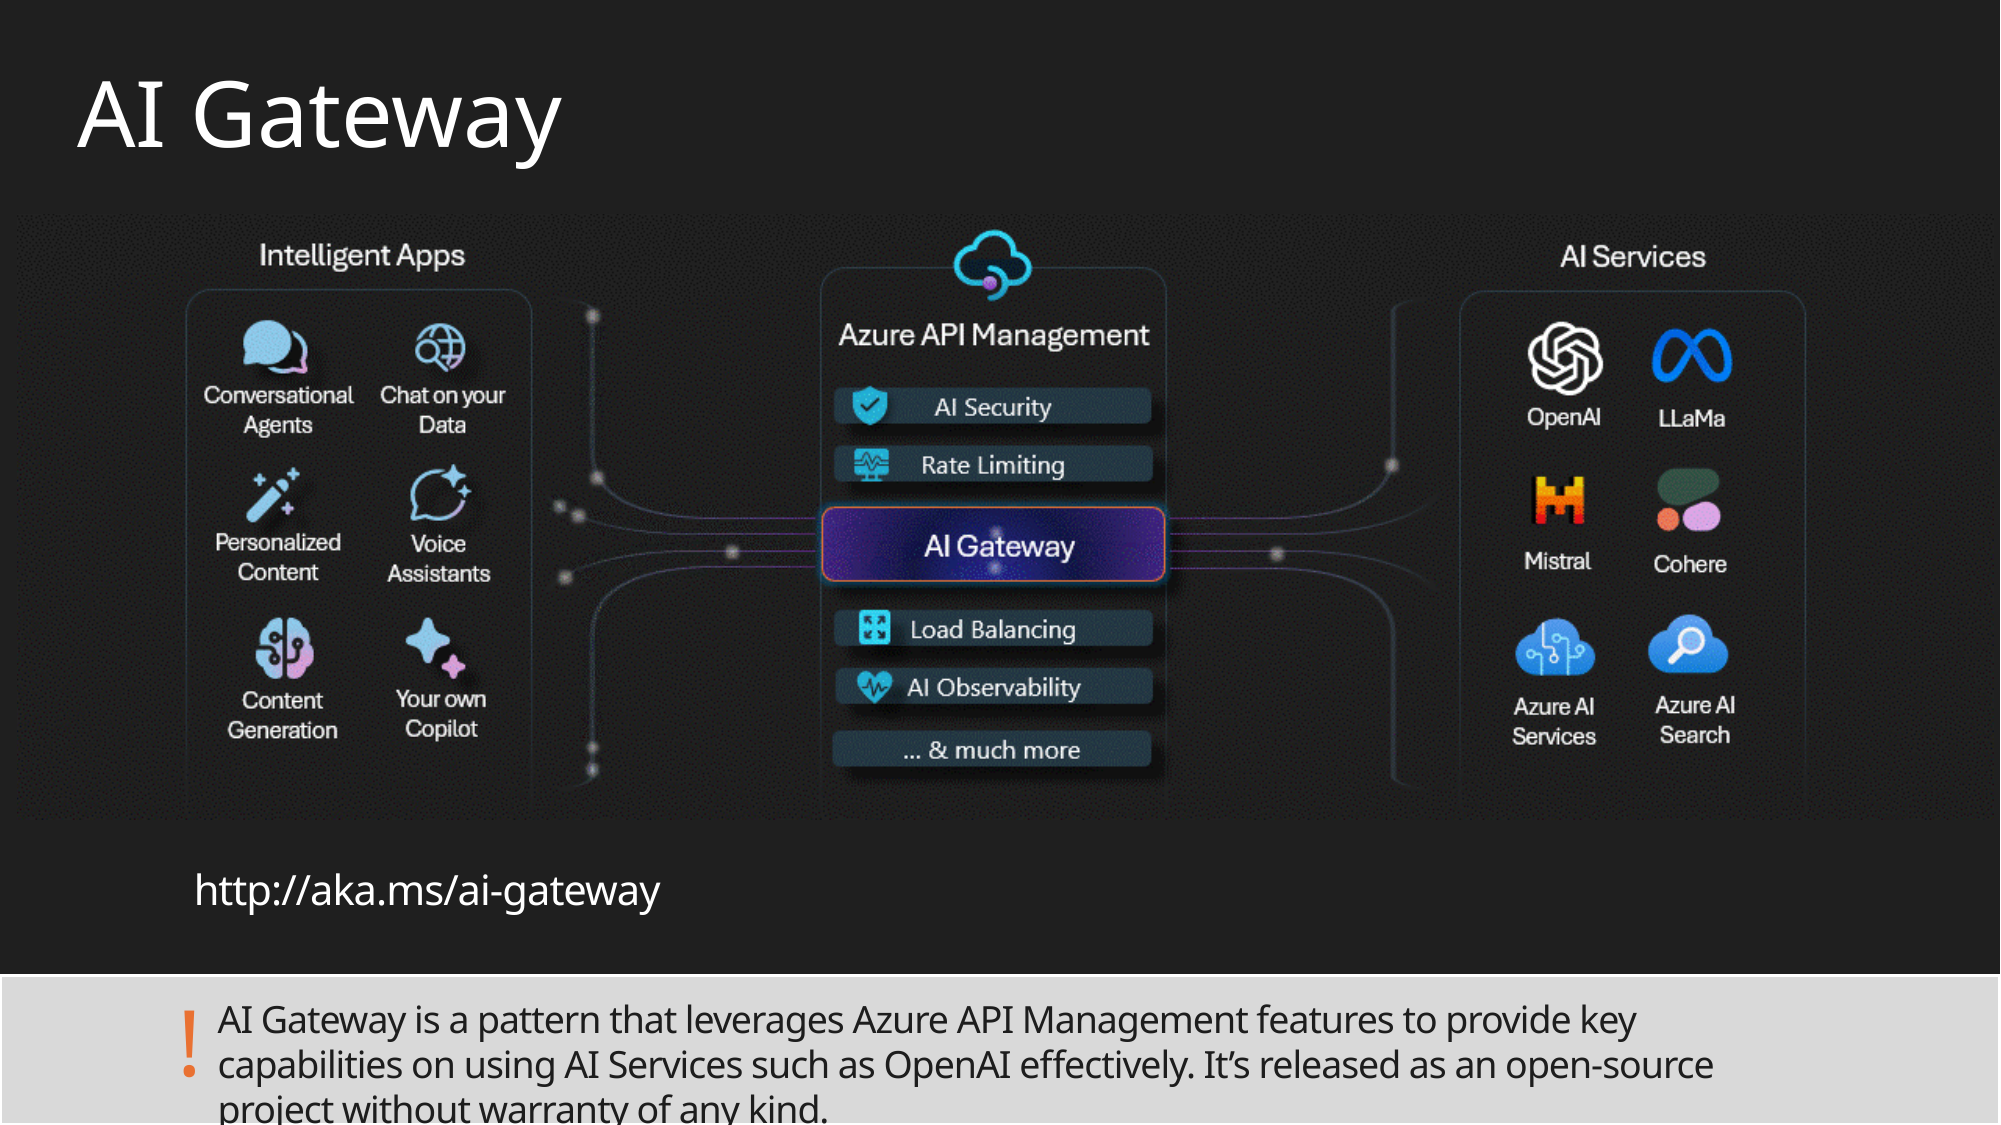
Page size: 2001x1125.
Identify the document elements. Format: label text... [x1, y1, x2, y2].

text_box [0, 974, 2000, 1125]
text_box AI Gateway is a pattern that leverages Azure API Management features to provide key capabilities on using AI Services such as OpenAI effectively. It’s released as an open-source project without warranty of any kind. [217, 996, 1826, 1125]
text_box http://aka.ms/ai-gateway [193, 864, 677, 922]
text_box AI Gateway [62, 51, 2000, 185]
text_box ! [162, 980, 243, 1114]
picture [16, 214, 1995, 820]
